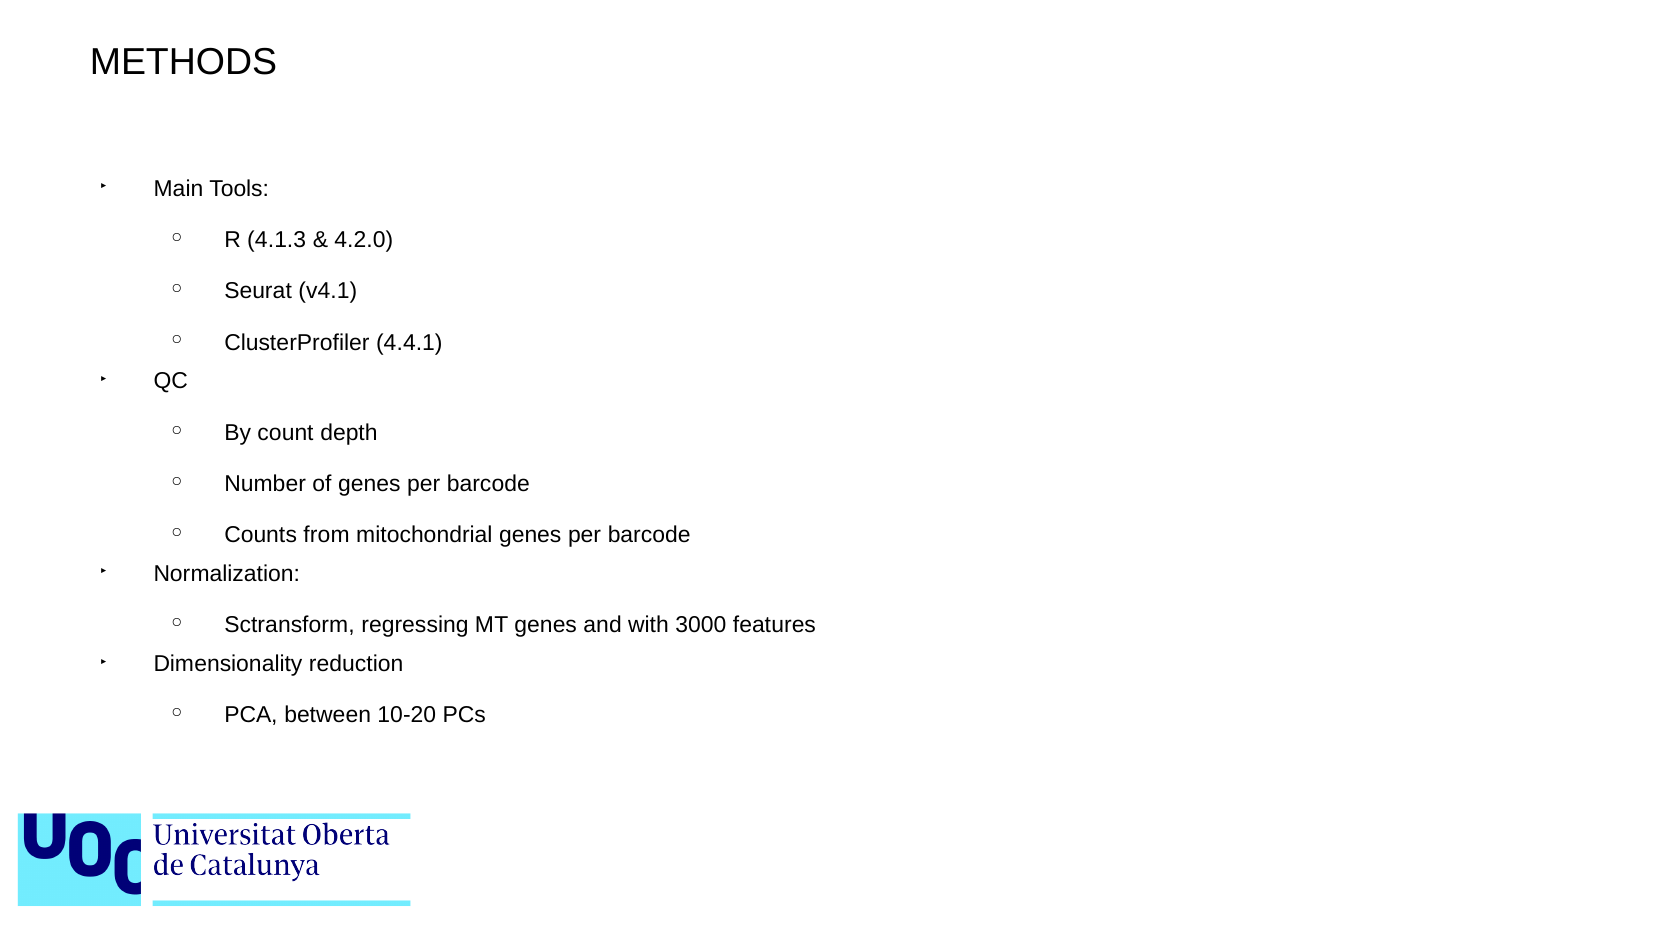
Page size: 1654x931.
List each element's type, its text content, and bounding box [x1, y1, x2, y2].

text_box Main Tools: R (4.1.3 & 4.2.0) Seurat (v4.1) ClusterProfiler (4.4.1) QC By count depth Number of genes per barcode Counts from mitochondrial genes per barcode Normalization: Sctransform, regressing MT genes and with 3000 features Dimensionality reduction PCA, between 10-20 PCs [82, 176, 1571, 799]
text_box [82, 37, 1571, 176]
picture [11, 807, 417, 912]
